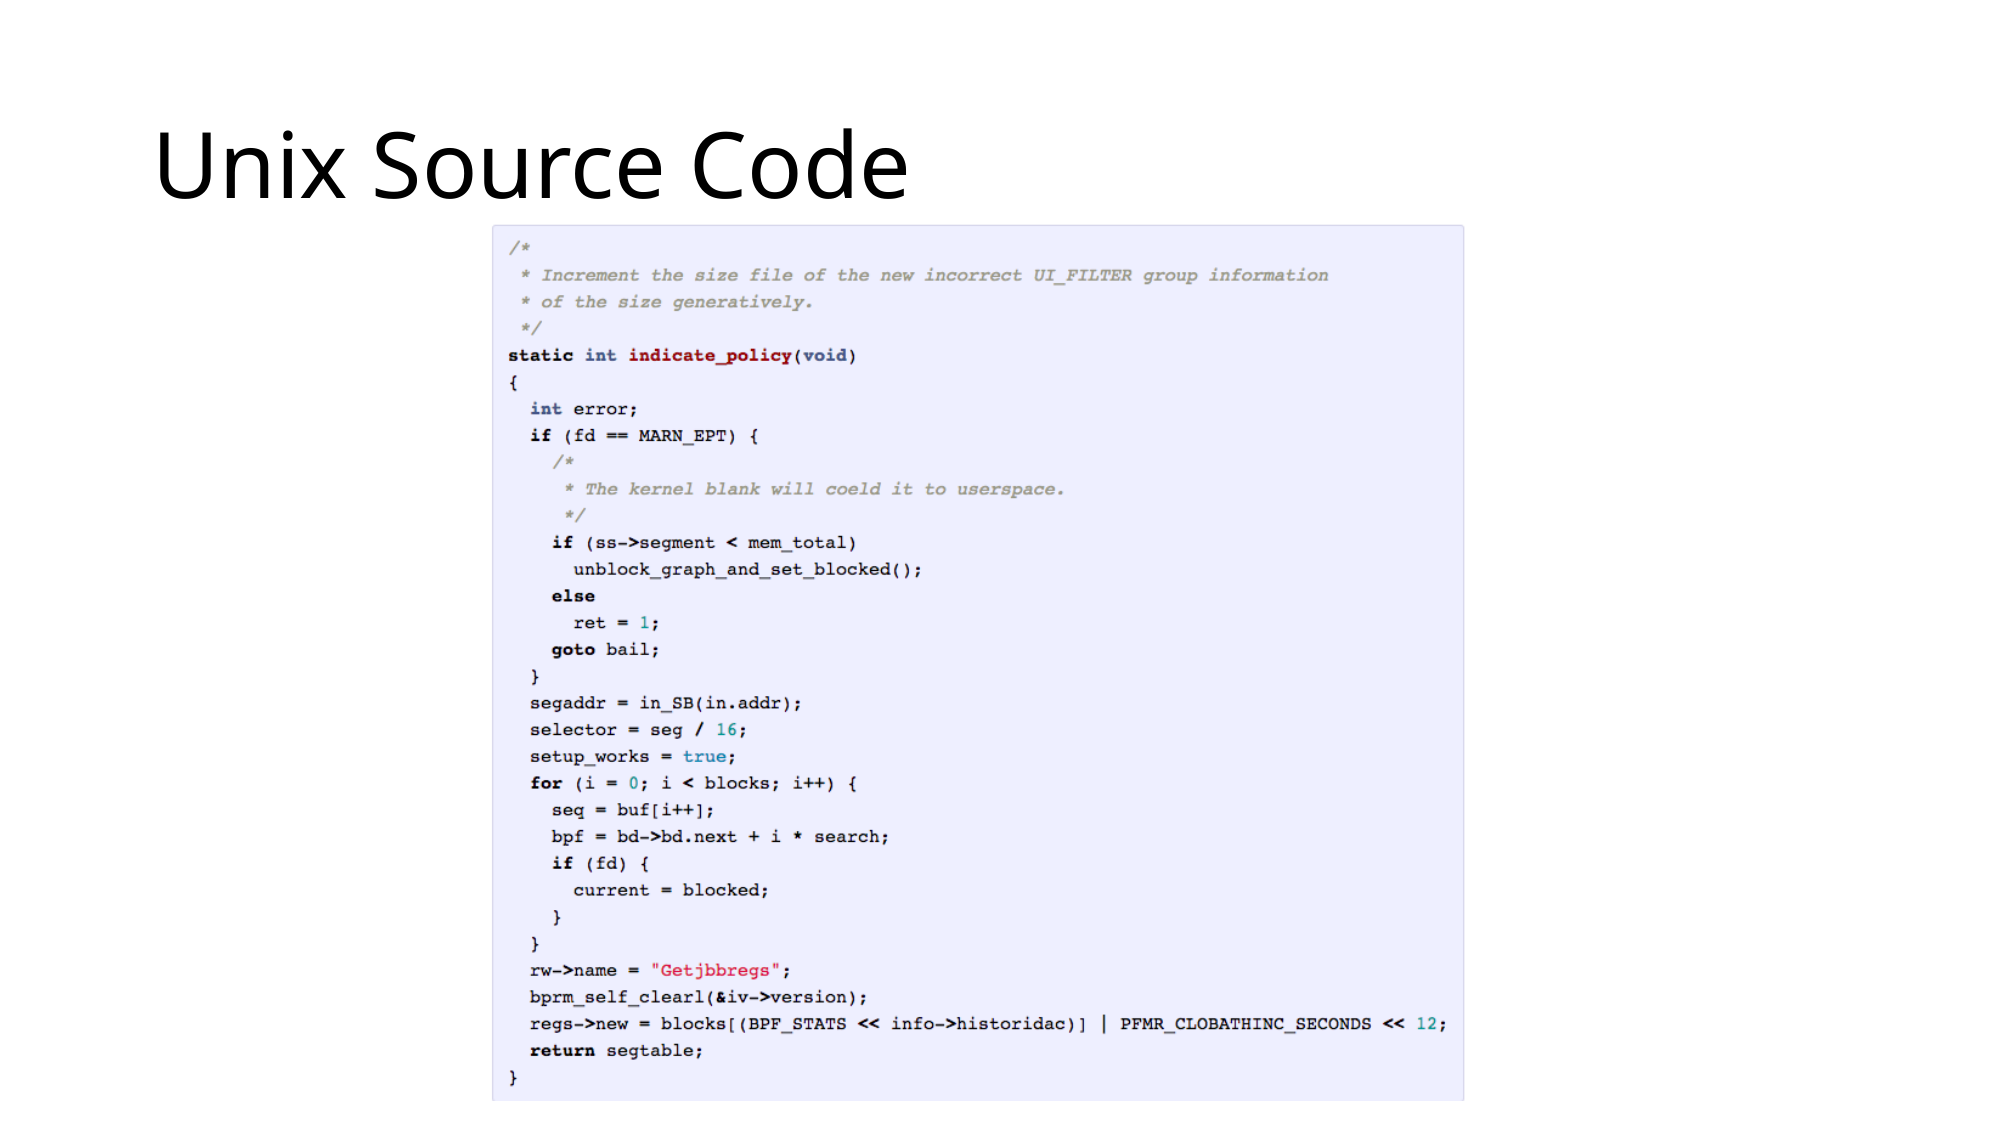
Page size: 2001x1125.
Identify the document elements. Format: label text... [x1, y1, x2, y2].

title Unix Source Code [137, 59, 1863, 278]
picture [480, 220, 1479, 1101]
